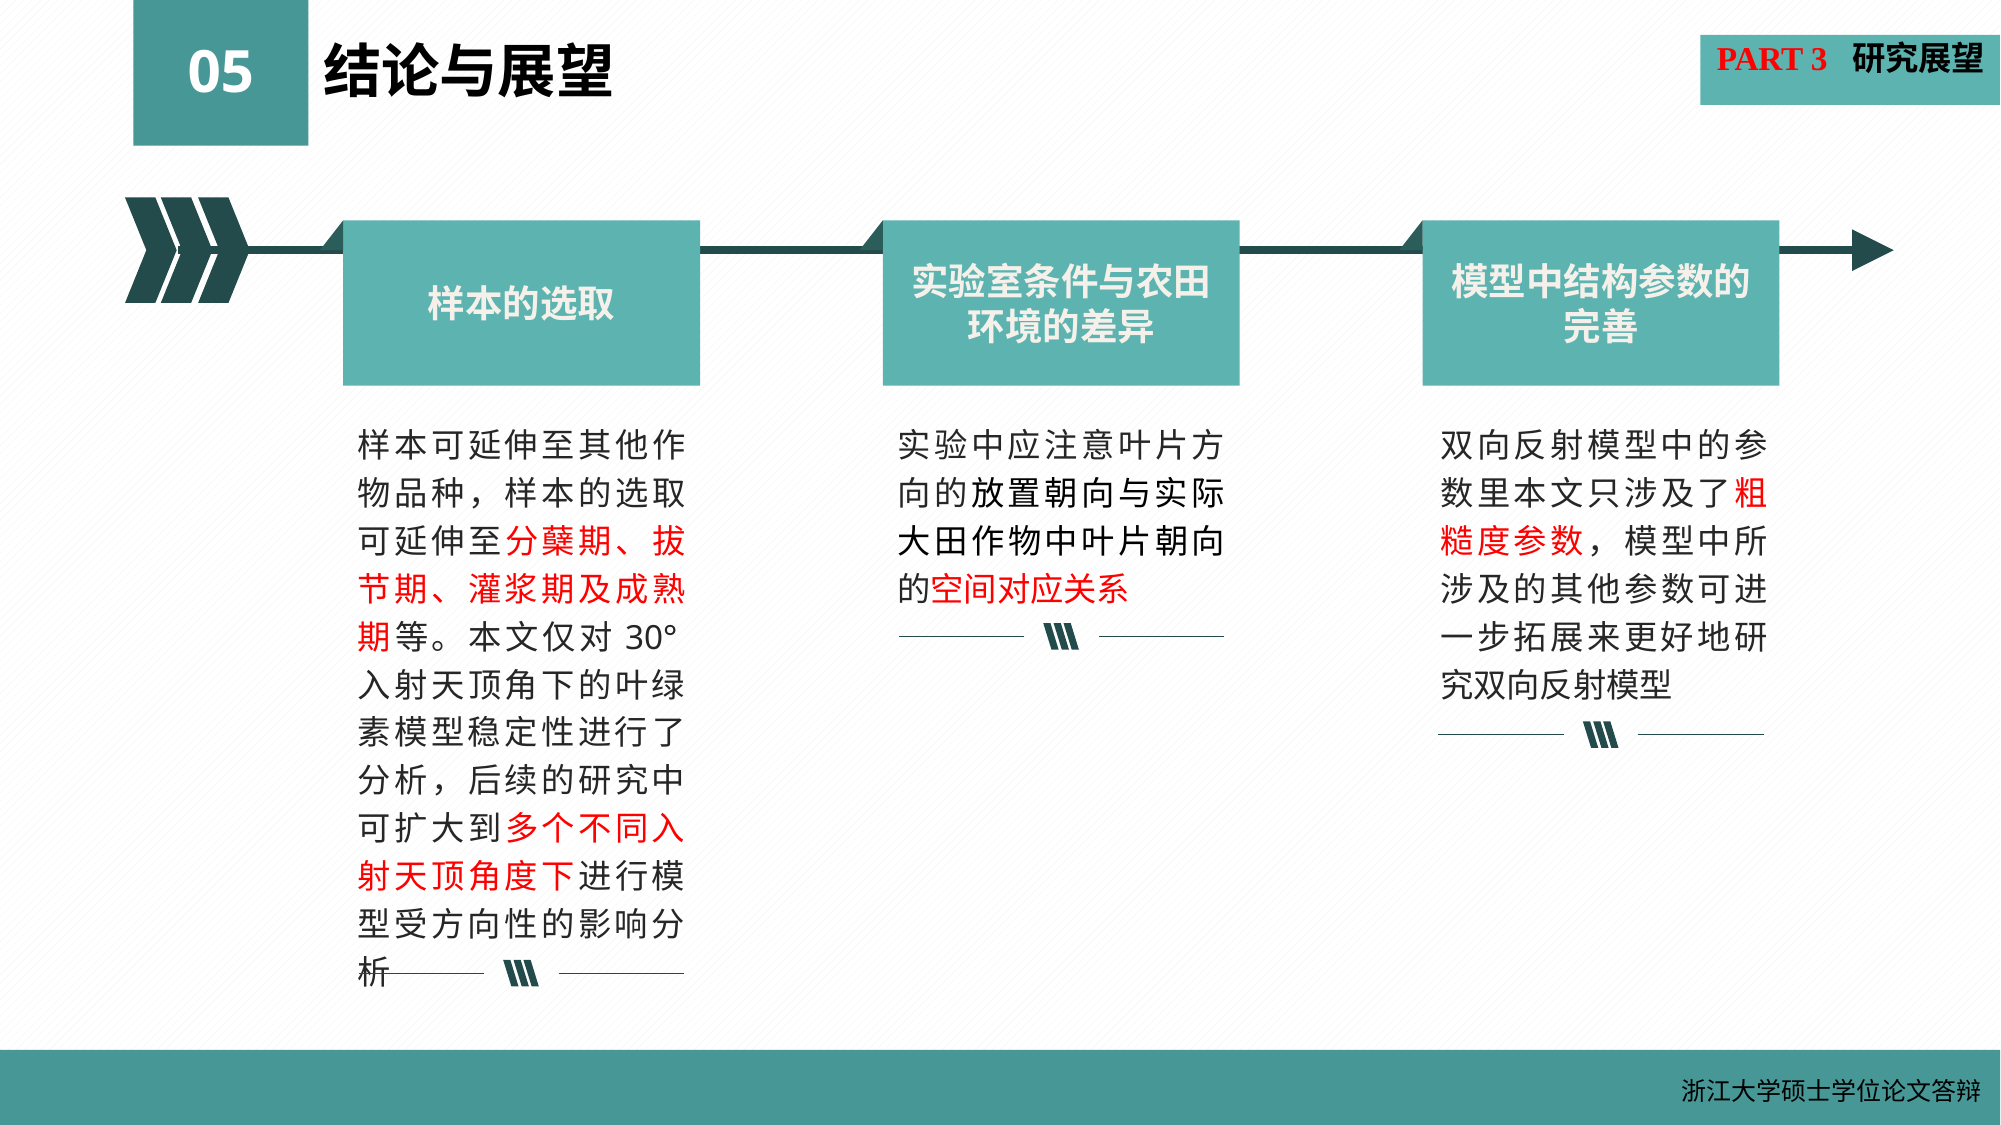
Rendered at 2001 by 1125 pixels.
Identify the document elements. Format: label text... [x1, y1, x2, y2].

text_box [358, 959, 684, 987]
text_box 双向反射模型中的参数里本文只涉及了粗糙度参数，模型中所涉及的其他参数可进一步拓展来更好地研究双向反射模型 [1425, 409, 1783, 712]
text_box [124, 197, 1894, 303]
text_box 实验中应注意叶片方向的放置朝向与实际大田作物中叶片朝向的空间对应关系 [882, 409, 1240, 616]
text_box 样本的选取 [342, 303, 701, 387]
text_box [1438, 721, 1764, 748]
text_box PART 3 研究展望 [1700, 34, 2000, 105]
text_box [898, 623, 1224, 650]
list 05 [133, 34, 308, 105]
text_box 样本可延伸至其他作物品种，样本的选取可延伸至分蘖期、拔节期、灌浆期及成熟期等。本文仅对30°入射天顶角下的叶绿素模型稳定性进行了分析，后续的研究中可扩大到多个不同入射天顶角度下进行模型受方向性的影响分析 [343, 409, 701, 999]
text_box 实验室条件与农田环境的差异 [882, 303, 1241, 387]
text_box 模型中结构参数的完善 [1421, 303, 1780, 387]
list 结论与展望 [308, 34, 1087, 105]
